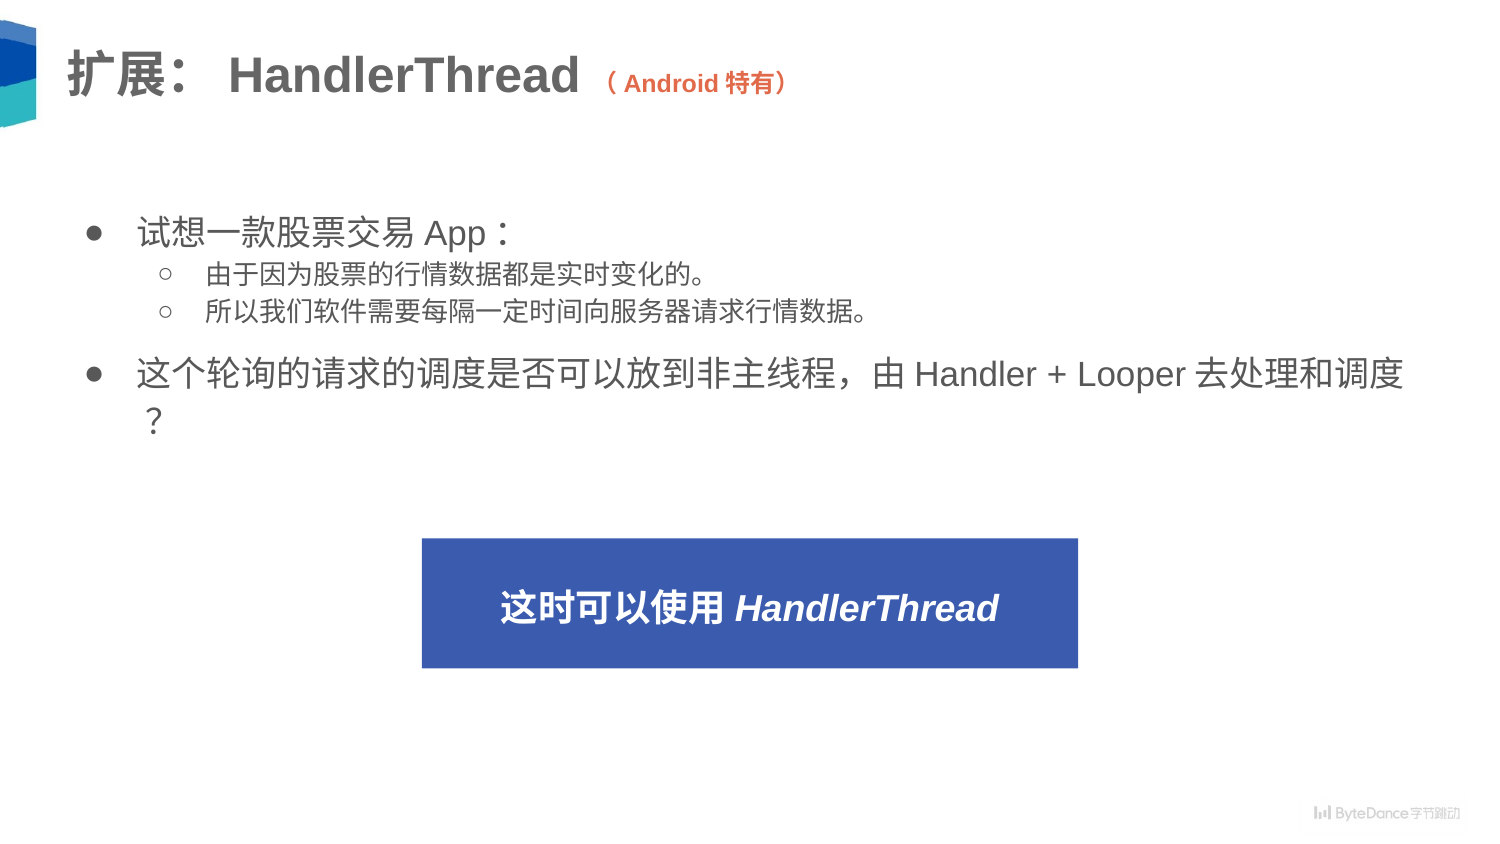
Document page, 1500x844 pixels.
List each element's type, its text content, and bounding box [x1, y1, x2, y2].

text_box 这时可以使用HandlerThread [421, 538, 1079, 669]
list 试想一款股票交易App： 由于因为股票的行情数据都是实时变化的。 所以我们软件需要每隔一定时间向服务器请求行情数据。 这个轮询的请求的调度是否可以放到非主线程，由Handler + Looper去处理和调度 ？ [50, 188, 1450, 450]
picture [1297, 794, 1468, 836]
title 扩展：HandlerThread（Android特有） [50, 26, 1450, 182]
picture [0, 0, 66, 149]
